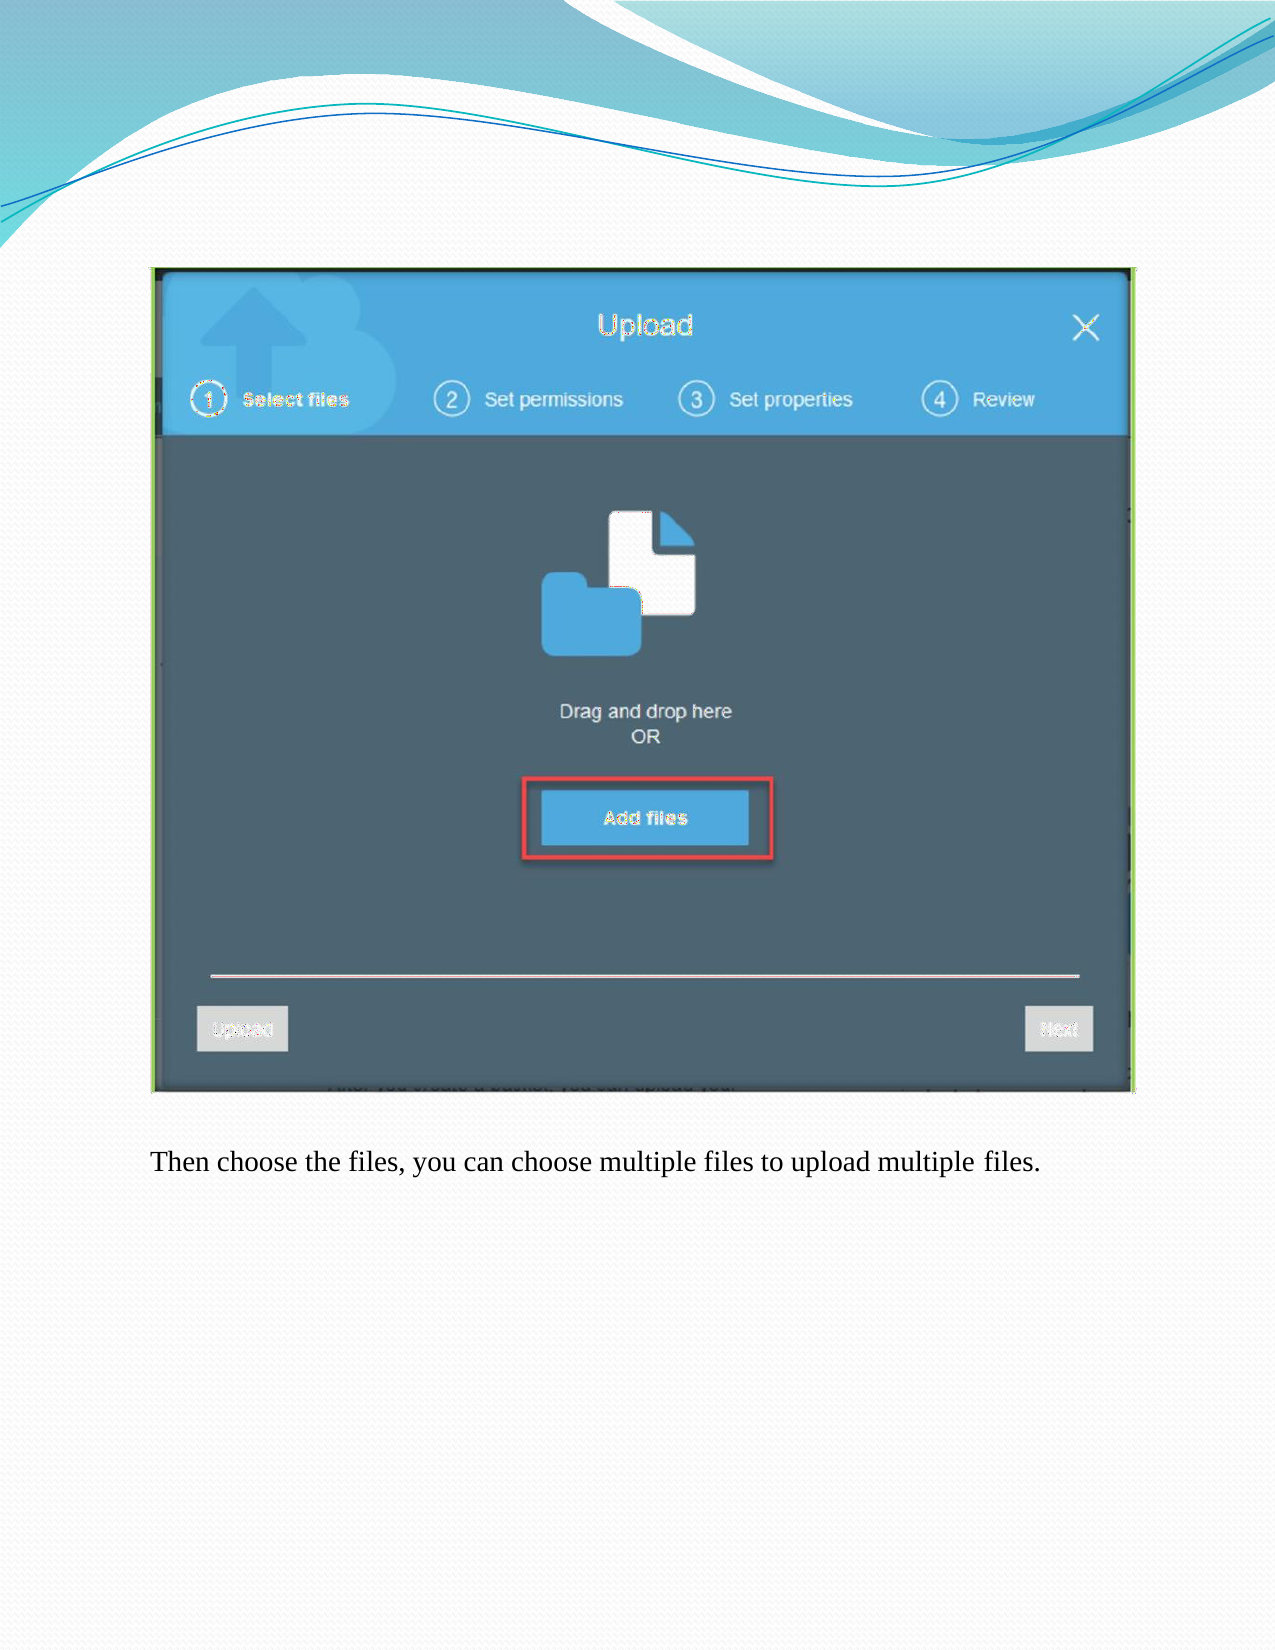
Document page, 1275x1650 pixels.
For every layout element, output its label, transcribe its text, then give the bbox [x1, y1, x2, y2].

text_box [94, 267, 1177, 1650]
text_box Then choose the files, you can choose multiple files to upload multiple files. [147, 1140, 1043, 1178]
